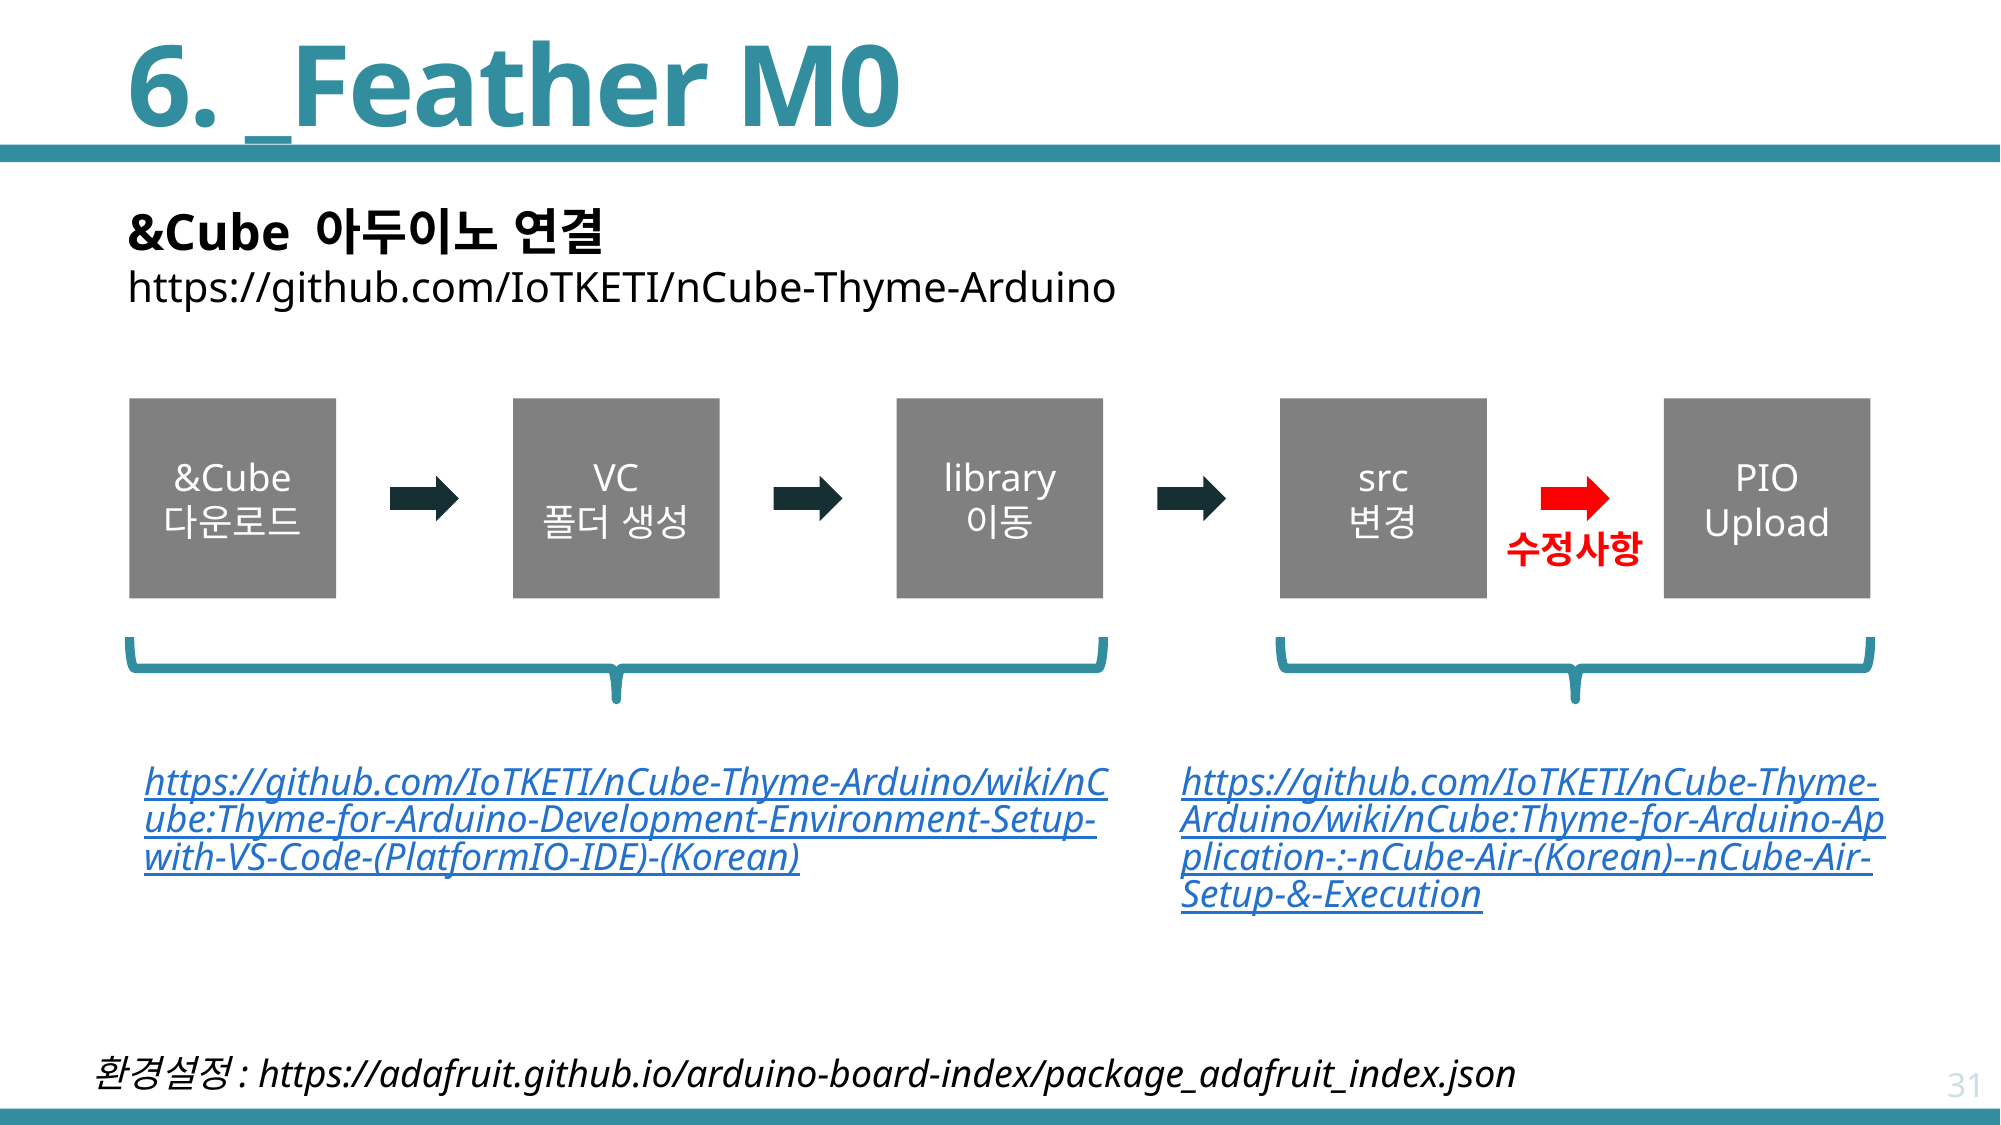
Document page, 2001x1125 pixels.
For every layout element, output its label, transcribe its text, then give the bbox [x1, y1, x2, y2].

text_box 수정사항 [1491, 518, 1660, 579]
text_box [772, 474, 844, 523]
text_box https://github.com/IoTKETI/nCube-Thyme-Arduino/wiki/nCube:Thyme-for-Arduino-Application-:-nCube-Air-(Korean)--nCube-Air-Setup-&-Execution [1166, 750, 1904, 862]
text_box [128, 637, 1105, 701]
text_box [389, 474, 460, 523]
title 6. _Feather M0 [112, 26, 1484, 157]
slide_number 31 [1541, 1049, 2000, 1118]
text_box https://github.com/IoTKETI/nCube-Thyme-Arduino/wiki/nCube:Thyme-for-Arduino-Development-Environment-Setup-with-VS-Code-(PlatformIO-IDE)-(Korean) [129, 750, 1130, 862]
text_box [1156, 474, 1227, 523]
text_box &Cube 아두이노 연결 https://github.com/IoTKETI/nCube-Thyme-Arduino [112, 193, 1663, 319]
text_box &Cube 다운로드 [128, 397, 337, 599]
text_box [1539, 474, 1611, 518]
text_box VC 폴더 생성 [512, 397, 721, 599]
text_box 환경설정: https://adafruit.github.io/arduino-board-index/package_adafruit_index.json [77, 1042, 1682, 1103]
text_box [1279, 637, 1872, 701]
text_box library 이동 [896, 397, 1104, 599]
text_box src 변경 [1279, 397, 1488, 599]
text_box PIO Upload [1663, 397, 1871, 599]
